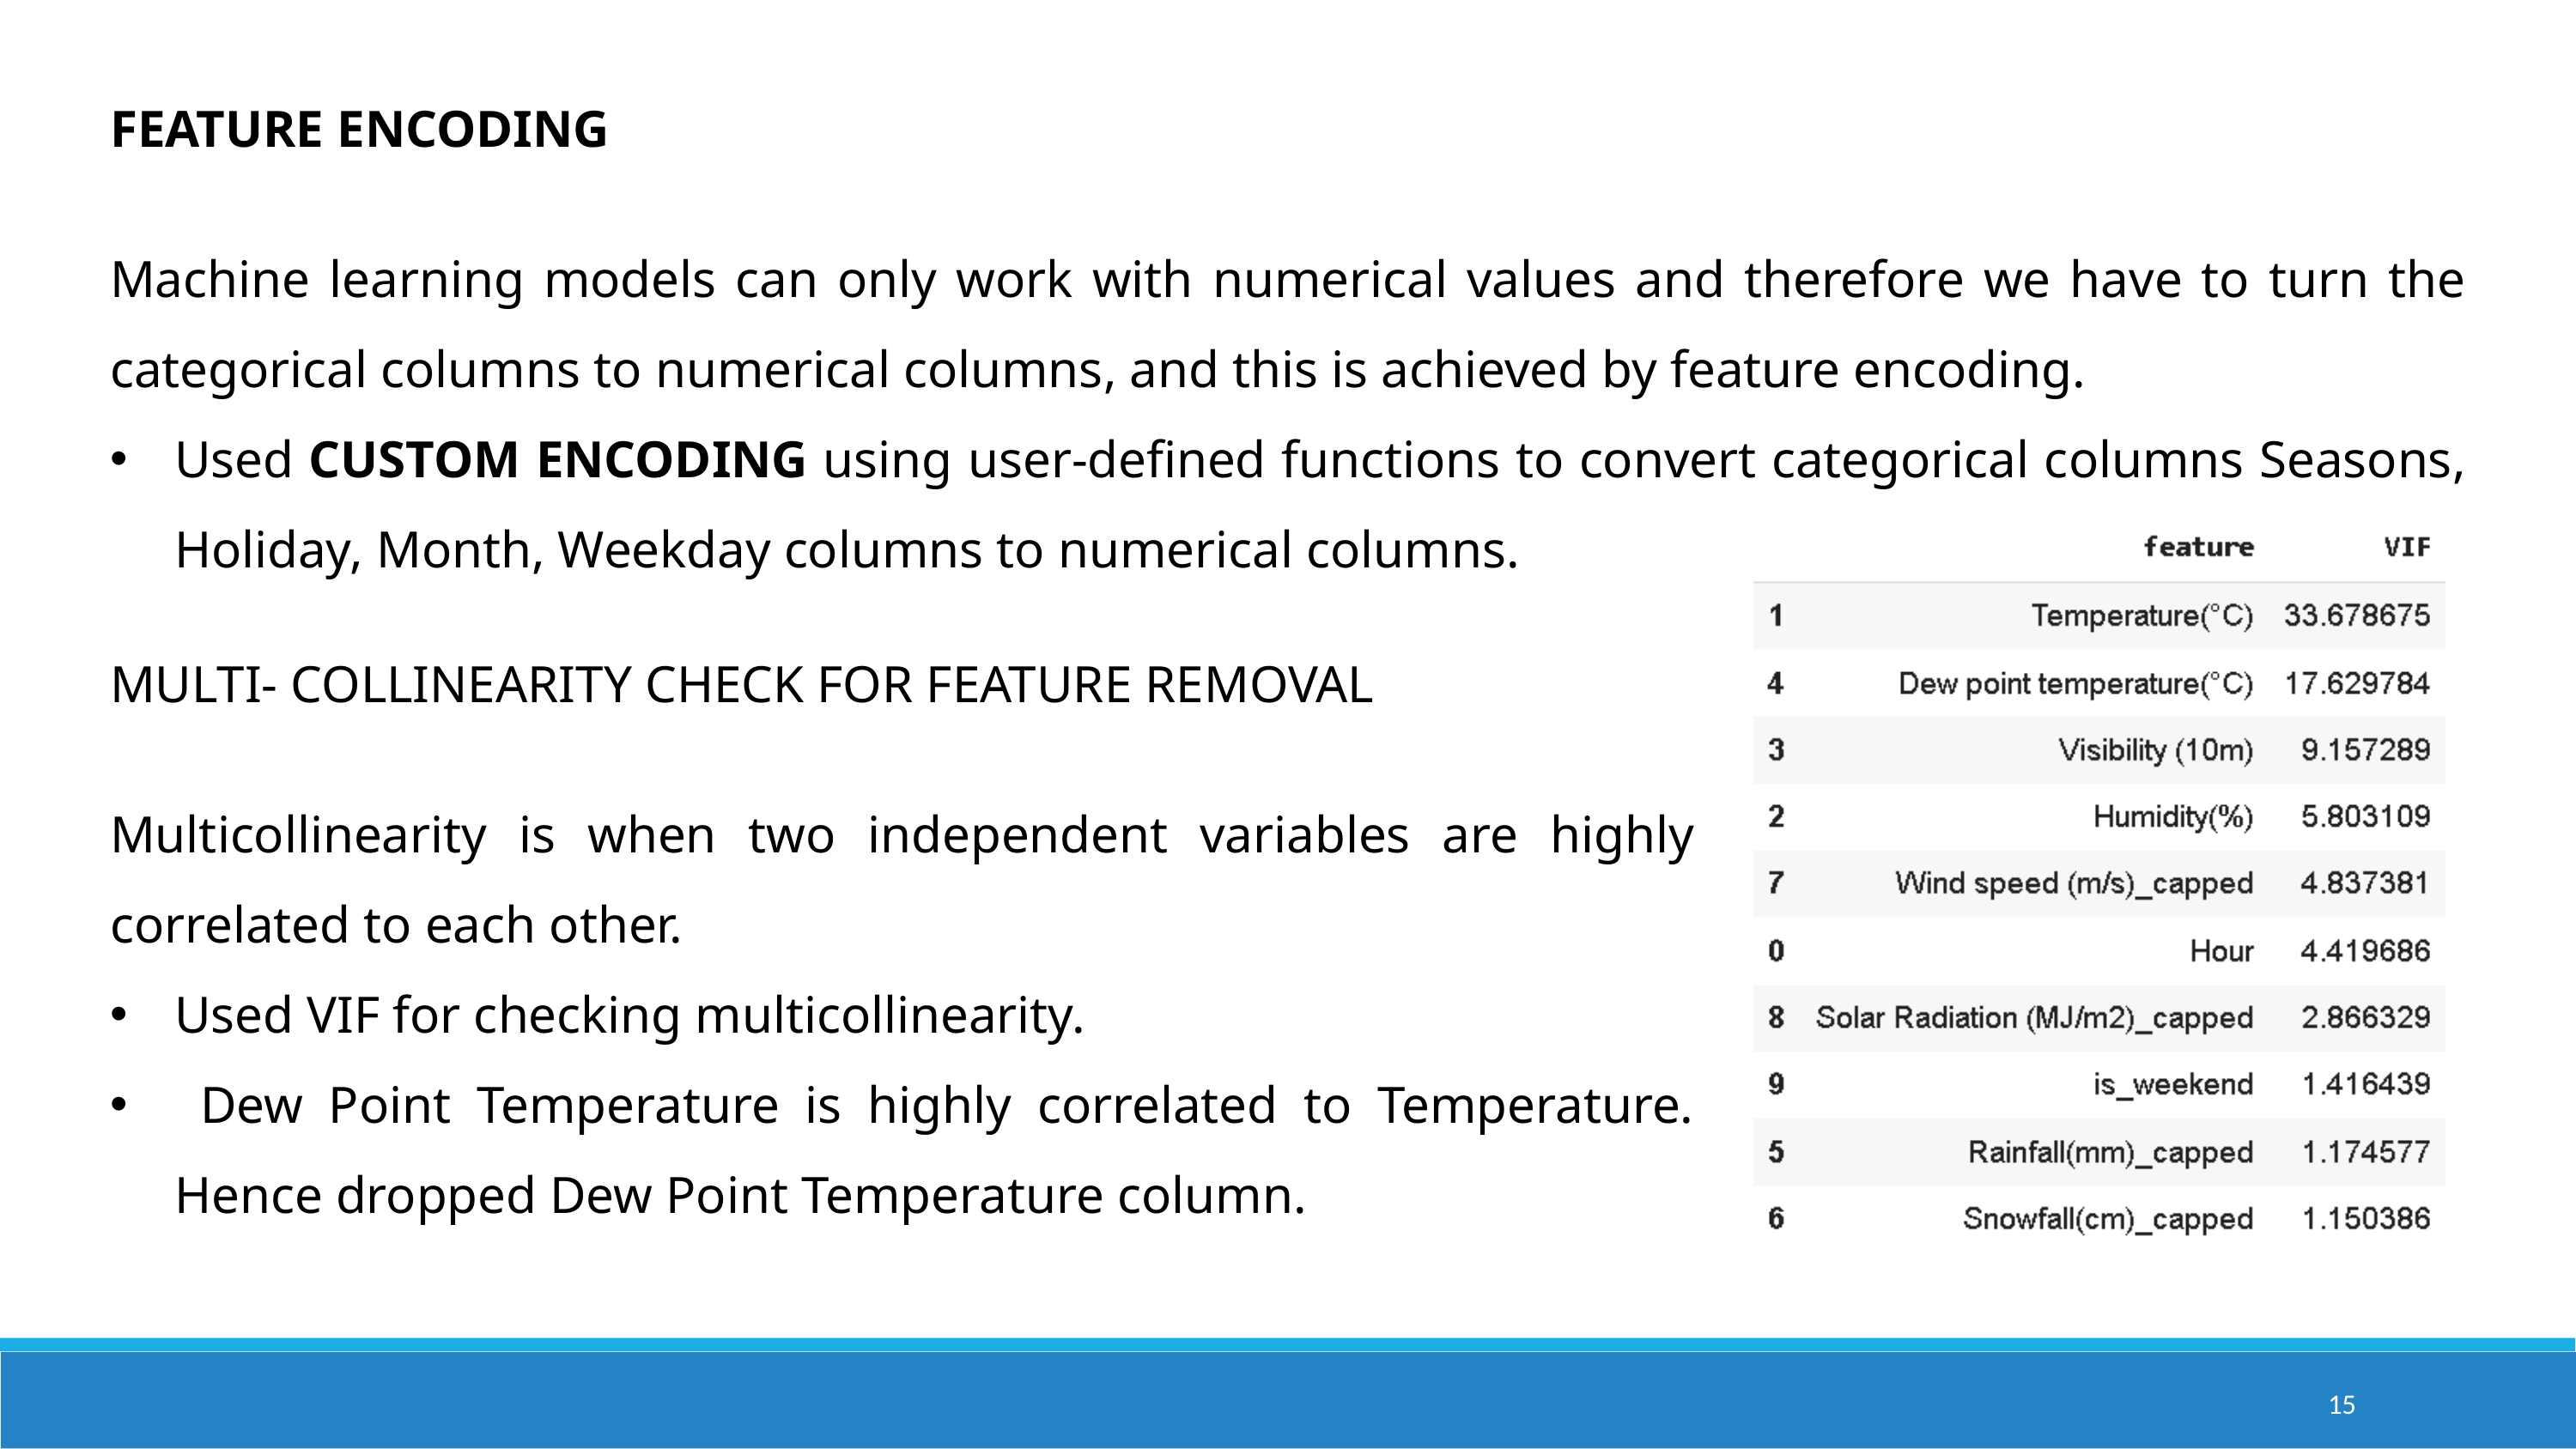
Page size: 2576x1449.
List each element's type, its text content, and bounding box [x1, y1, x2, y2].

slide_number 15 [2092, 1364, 2369, 1442]
picture [1728, 509, 2501, 1273]
text_box MULTI- COLLINEARITY CHECK FOR FEATURE REMOVAL Multicollinearity is when two independent variables are highly correlated to each other. Used VIF for checking multicollinearity. Dew Point Temperature is highly correlated to Temperature. Hence dropped Dew Point Temperature column. [97, 646, 1707, 1269]
text_box FEATURE ENCODING Machine learning models can only work with numerical values and therefore we have to turn the categorical columns to numerical columns, and this is achieved by feature encoding. Used CUSTOM ENCODING using user-defined functions to convert categorical columns Seasons, Holiday, Month, Weekday columns to numerical columns. [97, 91, 2479, 705]
